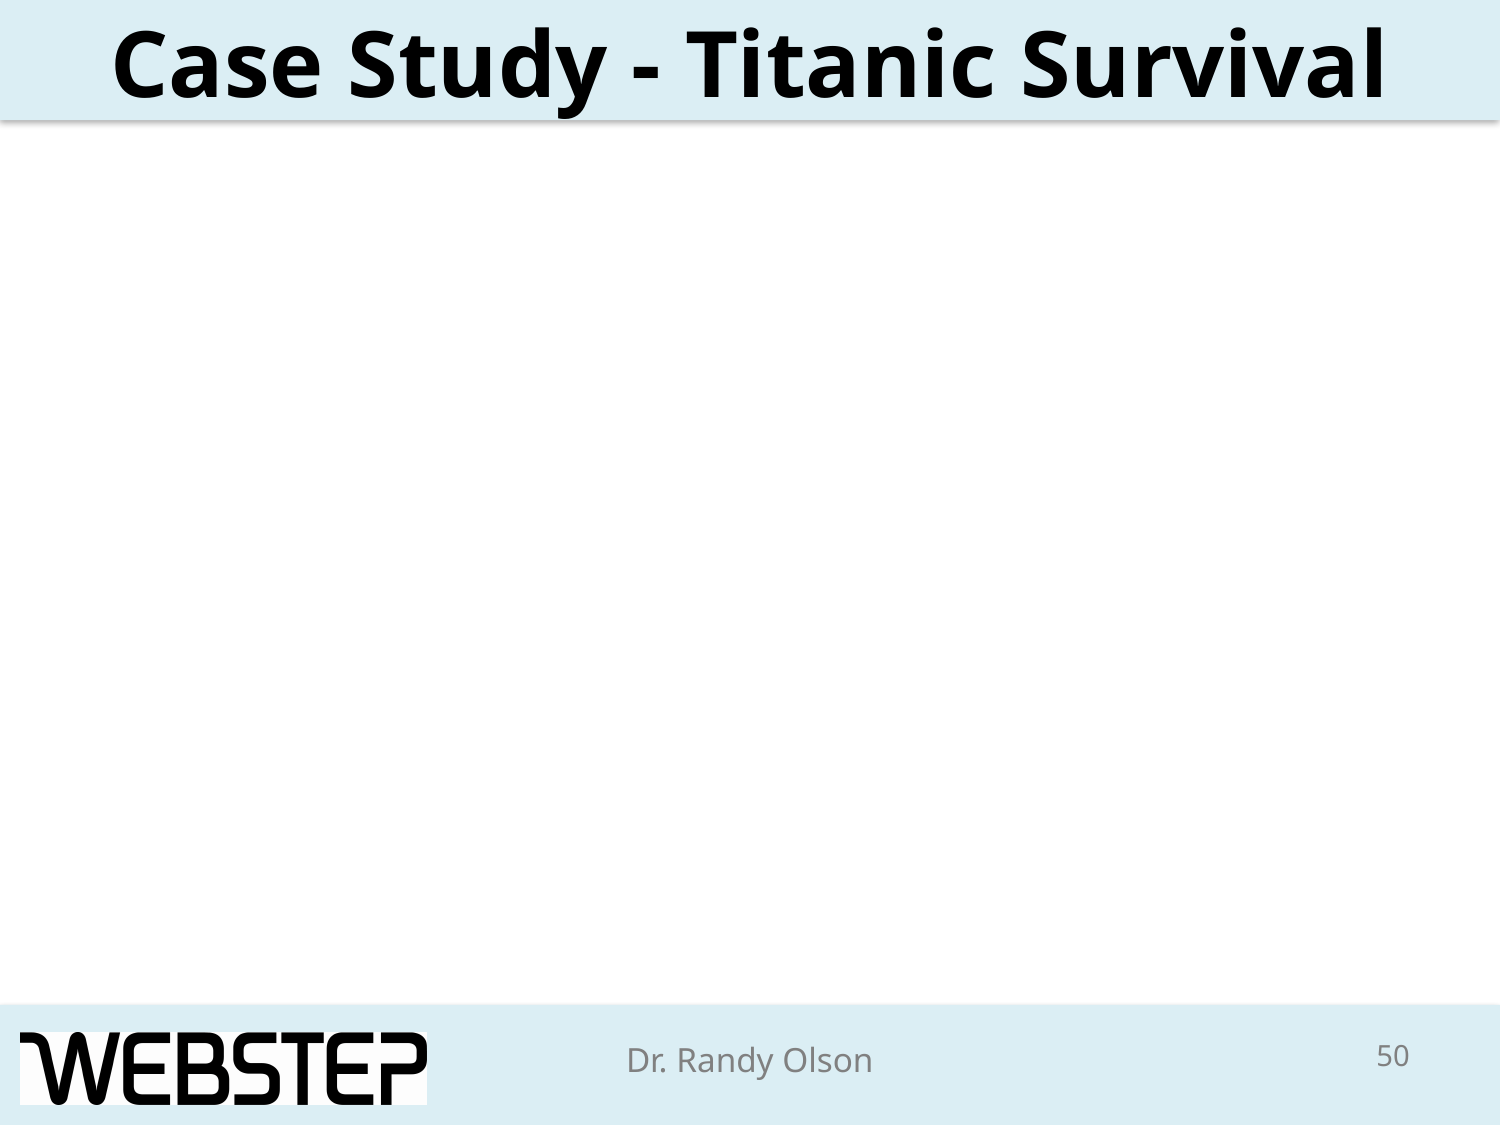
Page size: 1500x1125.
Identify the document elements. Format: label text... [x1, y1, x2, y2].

title Case Study - Titanic Survival [75, 0, 1425, 155]
picture [20, 1032, 427, 1105]
slide_number 50 [1310, 1026, 1425, 1088]
